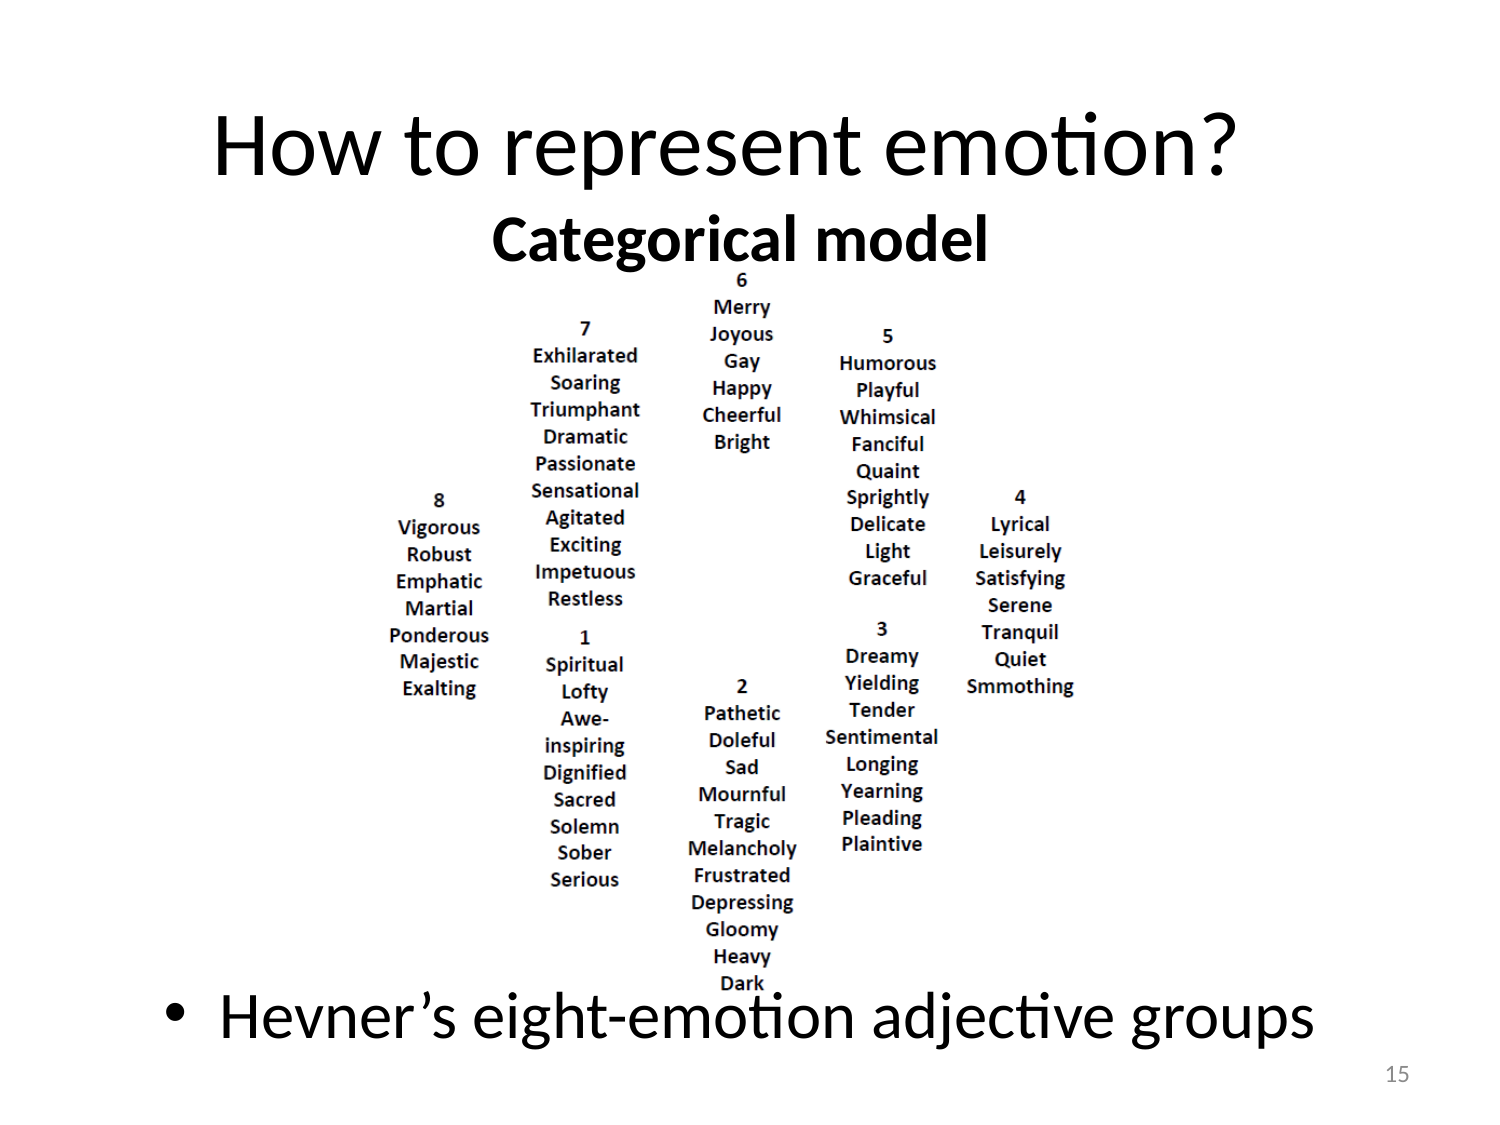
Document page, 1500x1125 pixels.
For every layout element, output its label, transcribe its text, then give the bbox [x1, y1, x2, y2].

list Hevner’s eight-emotion adjective groups [64, 964, 1415, 1076]
title How to represent emotion? [75, 45, 1400, 233]
slide_number 15 [1074, 1042, 1425, 1103]
text_box Categorical model [477, 187, 1006, 246]
picture [349, 248, 1111, 1013]
